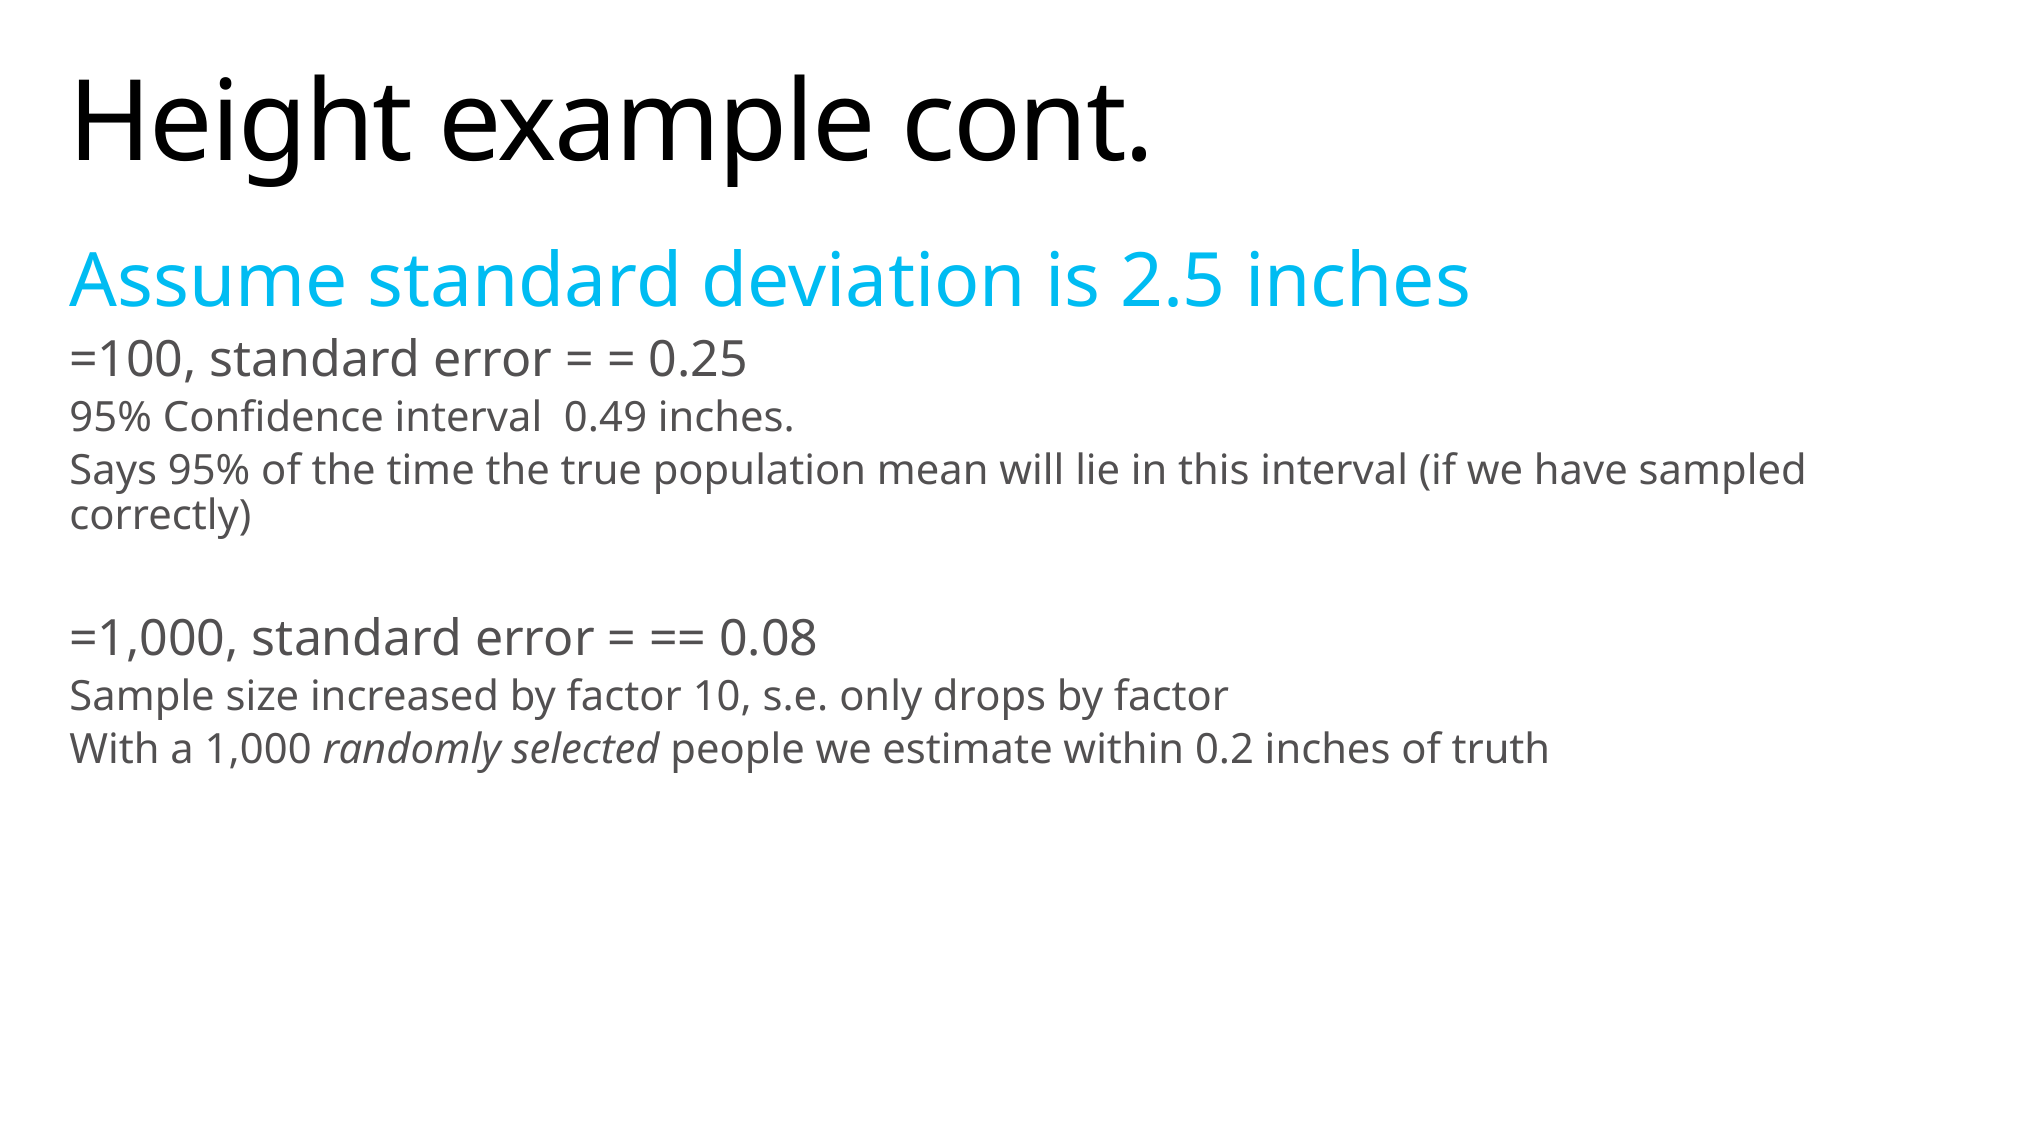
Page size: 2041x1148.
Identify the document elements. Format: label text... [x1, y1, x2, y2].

title Height example cont. [45, 48, 1996, 200]
